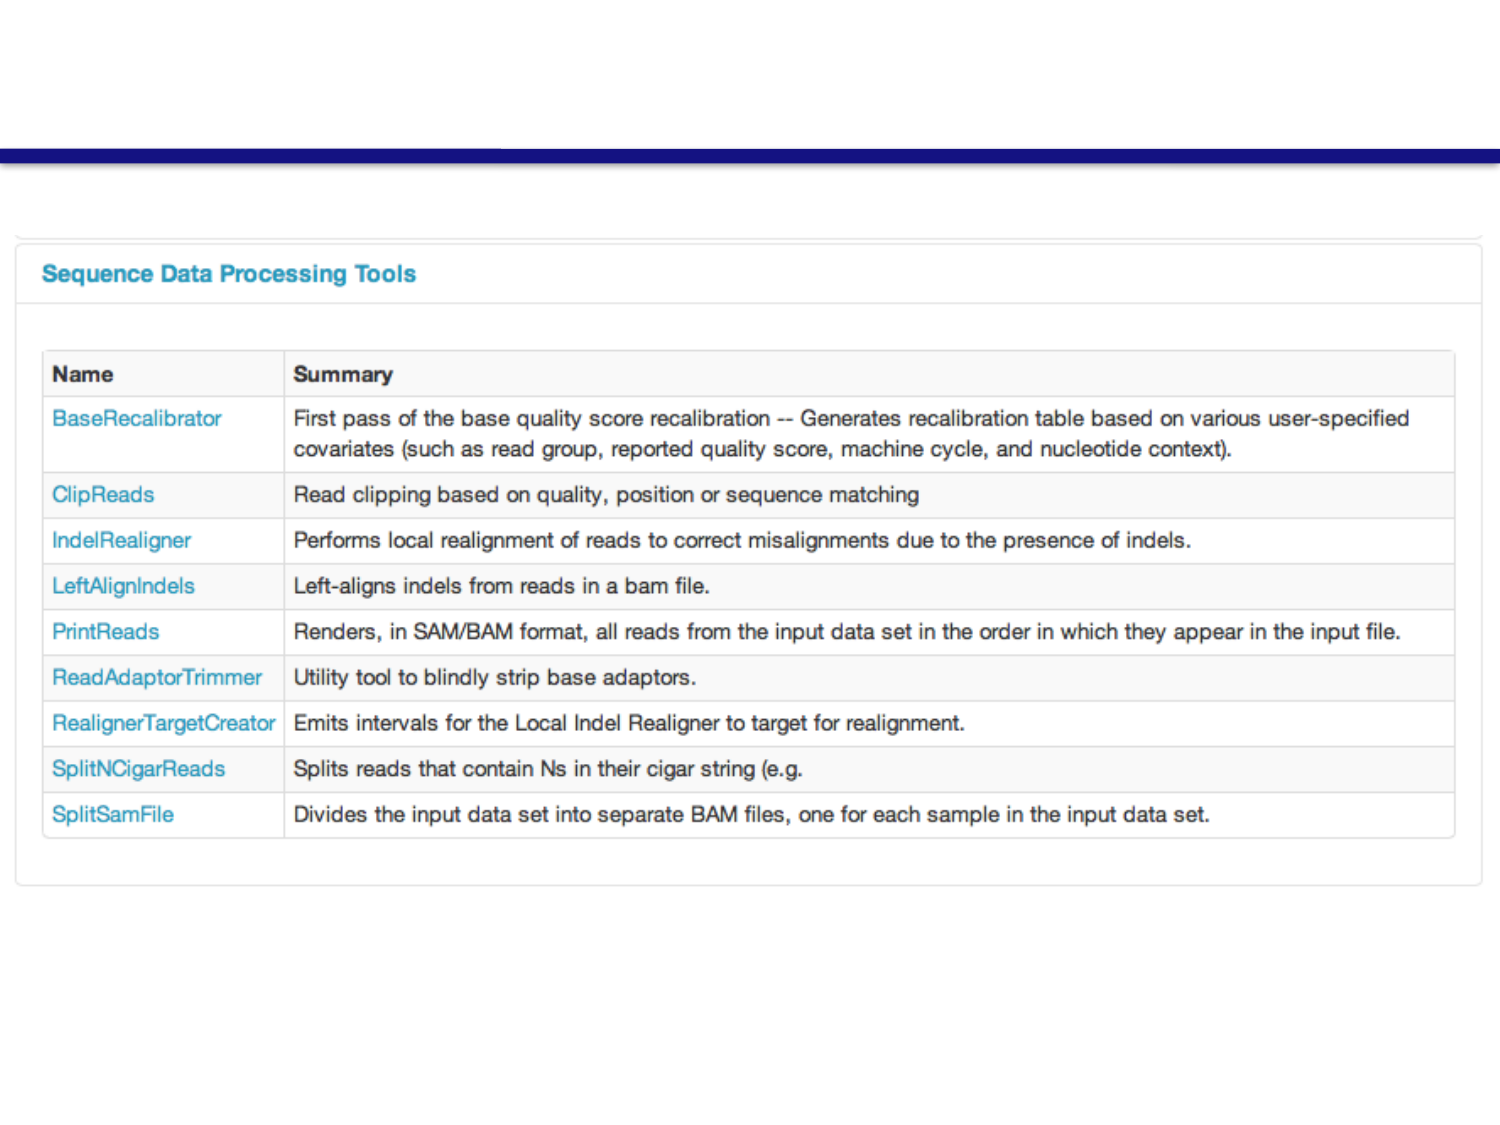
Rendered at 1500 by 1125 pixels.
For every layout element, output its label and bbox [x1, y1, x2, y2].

picture [0, 235, 1500, 890]
